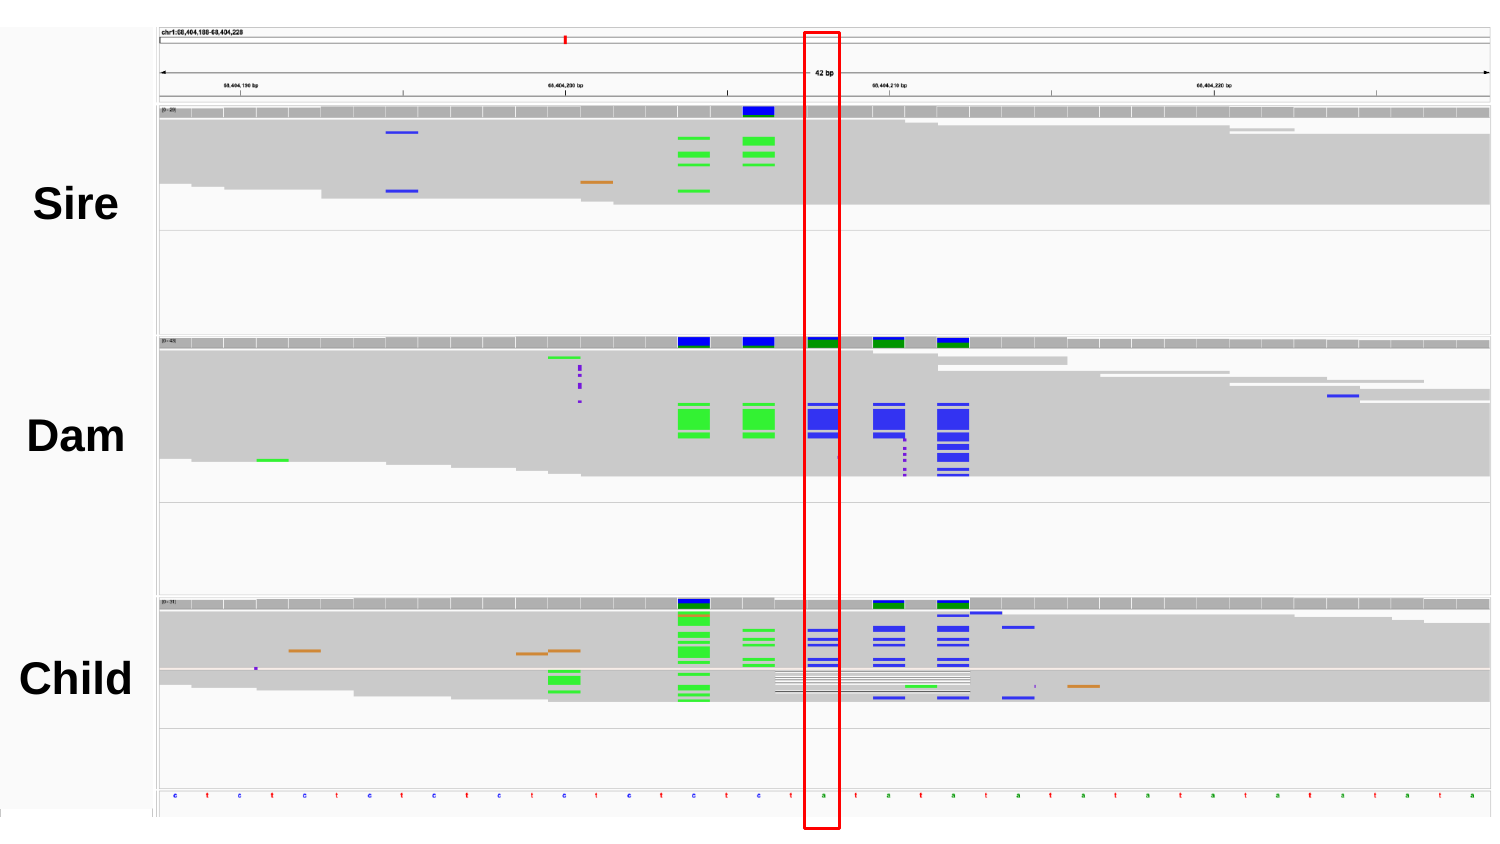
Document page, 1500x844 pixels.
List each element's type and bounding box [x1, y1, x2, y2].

text_box [804, 825, 840, 829]
picture [0, 26, 1500, 817]
